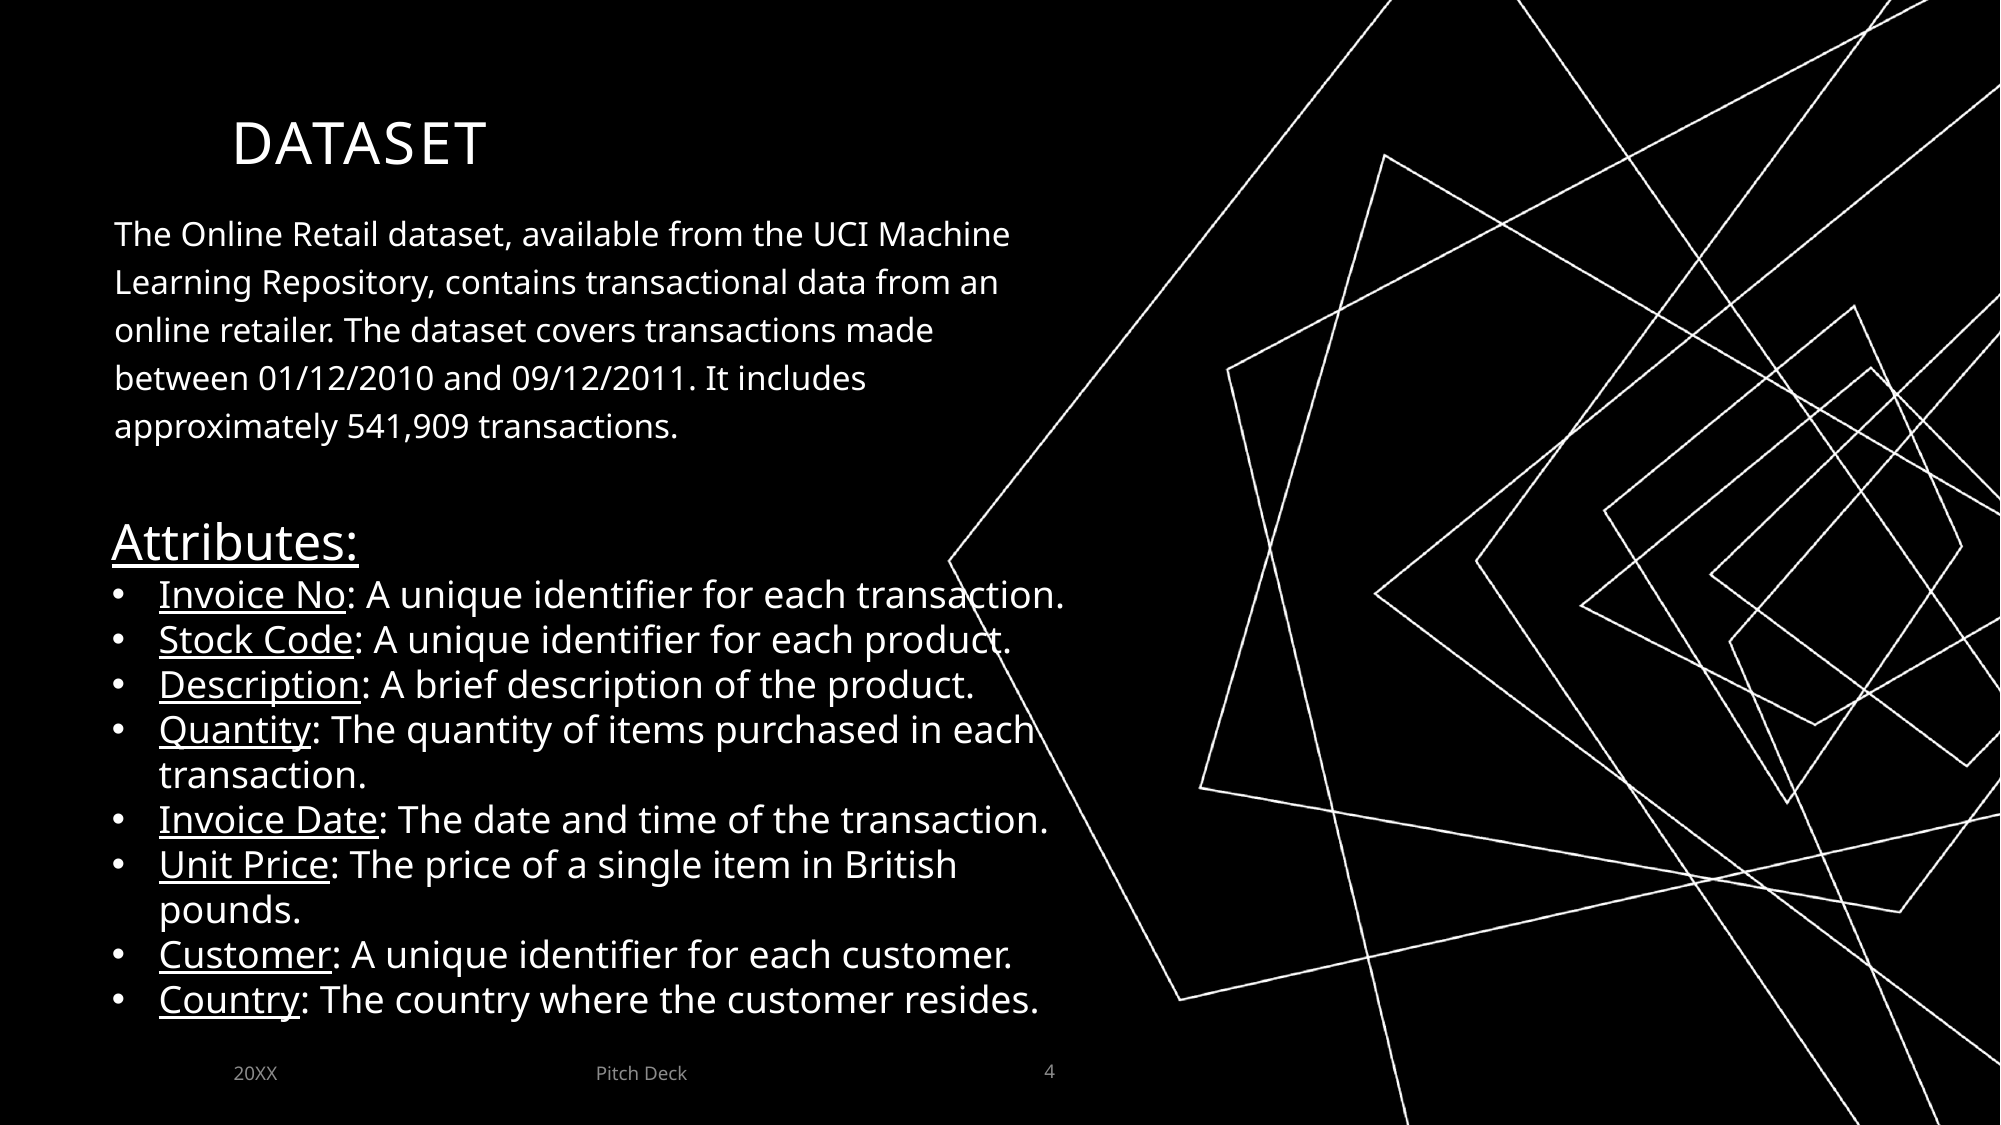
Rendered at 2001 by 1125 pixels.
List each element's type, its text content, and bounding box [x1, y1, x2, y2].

list The Online Retail dataset, available from the UCI Machine Learning Repository, contains transactional data from an online retailer. The dataset covers transactions made between 01/12/2010 and 09/12/2011. It includes approximately 541,909 transactions. [99, 198, 1044, 503]
picture [900, 0, 2000, 1125]
title Dataset [99, 91, 620, 186]
slide_number 4 [908, 1042, 1071, 1103]
footer Pitch Deck [437, 1042, 846, 1103]
text_box Attributes: Invoice No: A unique identifier for each transaction. Stock Code: A unique identifier for each product. Description: A brief description of the product. Quantity: The quantity of items purchased in each transaction. Invoice Date: The date and time of the transaction. Unit Price: The price of a single item in British pounds. Customer: A unique identifier for each customer. Country: The country where the customer resides. [97, 503, 1092, 1028]
slide_number 20XX [218, 1042, 381, 1103]
